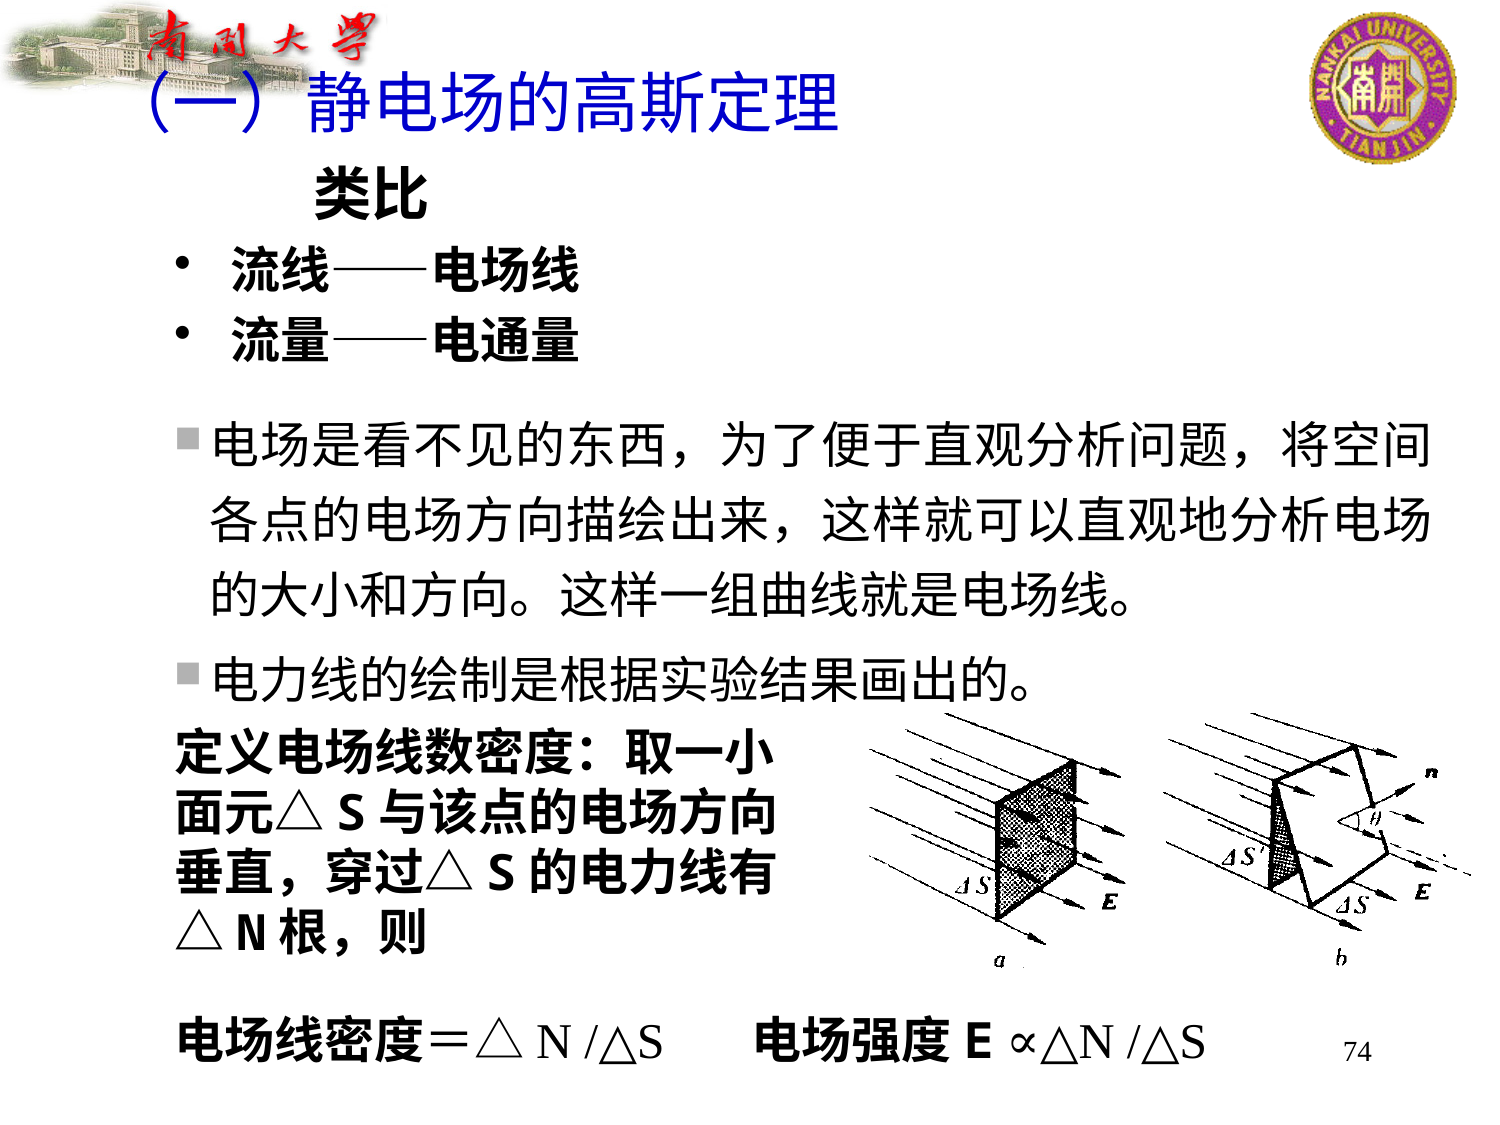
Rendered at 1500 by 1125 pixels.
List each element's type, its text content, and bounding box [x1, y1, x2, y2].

text_box 定义电场线数密度：取一小面元△S与该点的电场方向垂直，穿过△S的电力线有△N根，则 [159, 713, 827, 1028]
text_box 流线——电场线 流量——电通量 [159, 231, 760, 391]
text_box 类比 [117, 149, 625, 275]
text_box （一）静电场的高斯定理 [90, 53, 855, 149]
picture [0, 0, 388, 100]
text_box 电场是看不见的东西，为了便于直观分析问题，将空间各点的电场方向描绘出来，这样就可以直观地分析电场的大小和方向。这样一组曲线就是电场线。 电力线的绘制是根据实验结果画出的。 电场线密度＝△N /△S 电场强度E ∝△N /△S [159, 391, 1447, 1125]
picture [856, 712, 1471, 995]
picture [1262, 0, 1500, 178]
